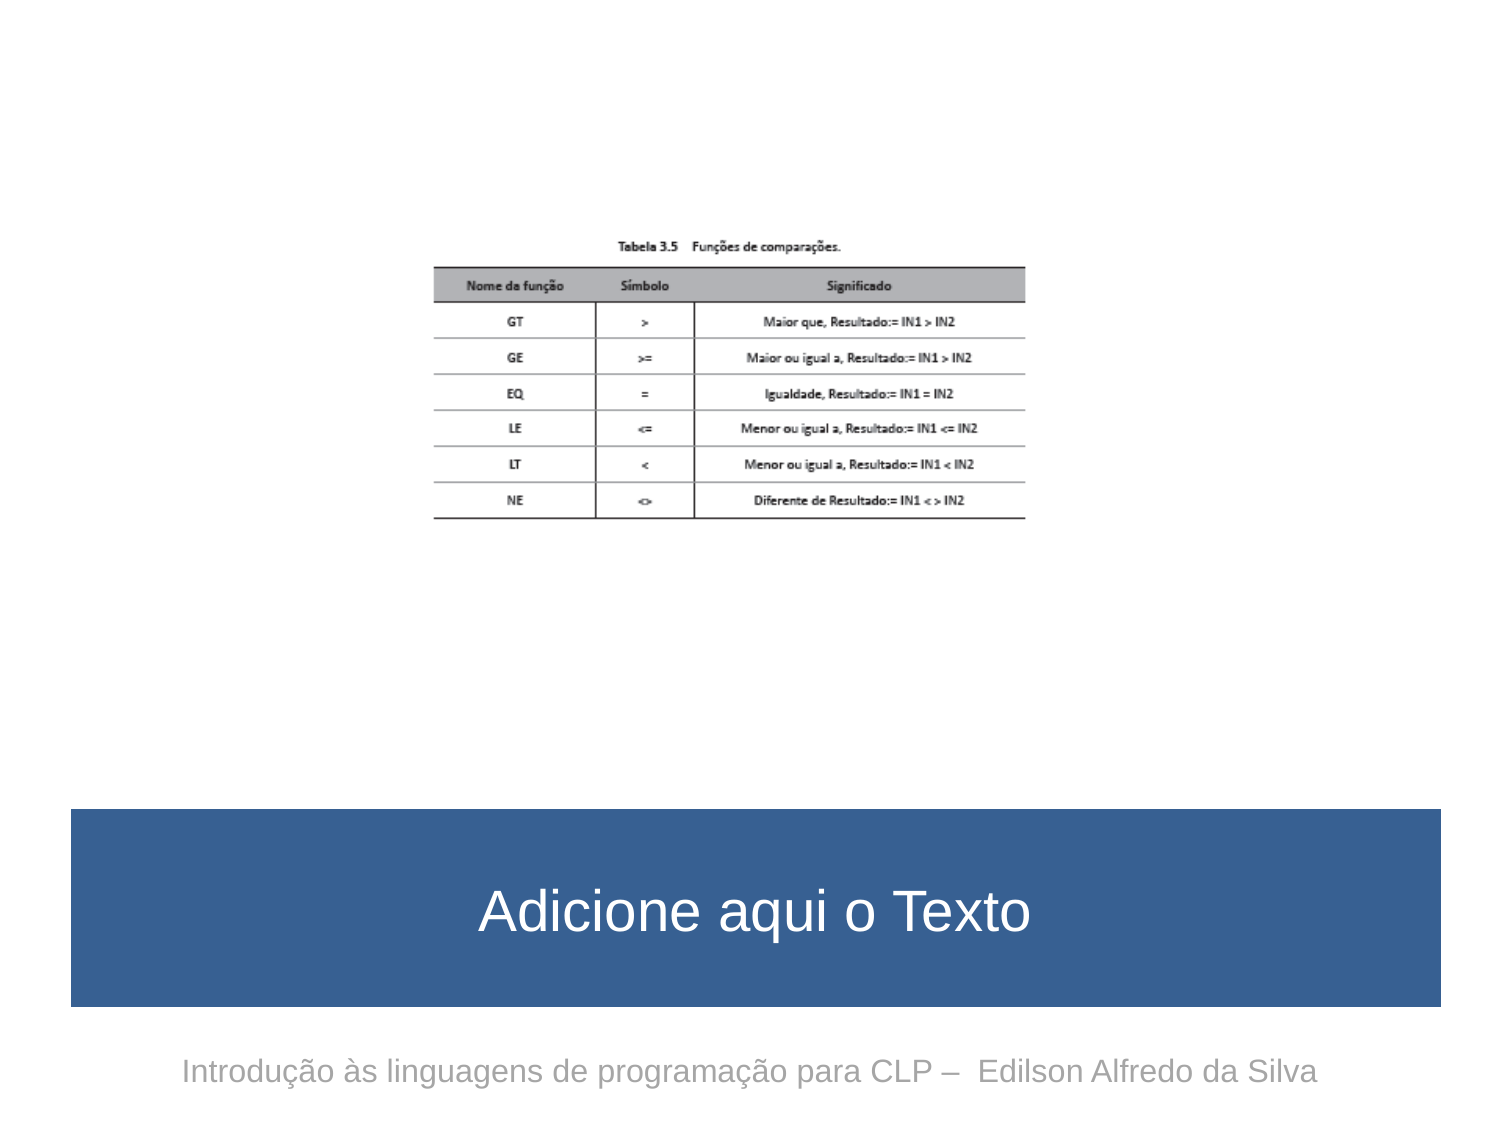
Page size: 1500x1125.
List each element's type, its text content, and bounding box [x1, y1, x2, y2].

text_box Adicione aqui o Texto [70, 808, 1442, 1008]
picture [395, 231, 1060, 536]
footer Introdução às linguagens de programação para CLP – Edilson Alfredo da Silva [0, 1042, 1500, 1103]
